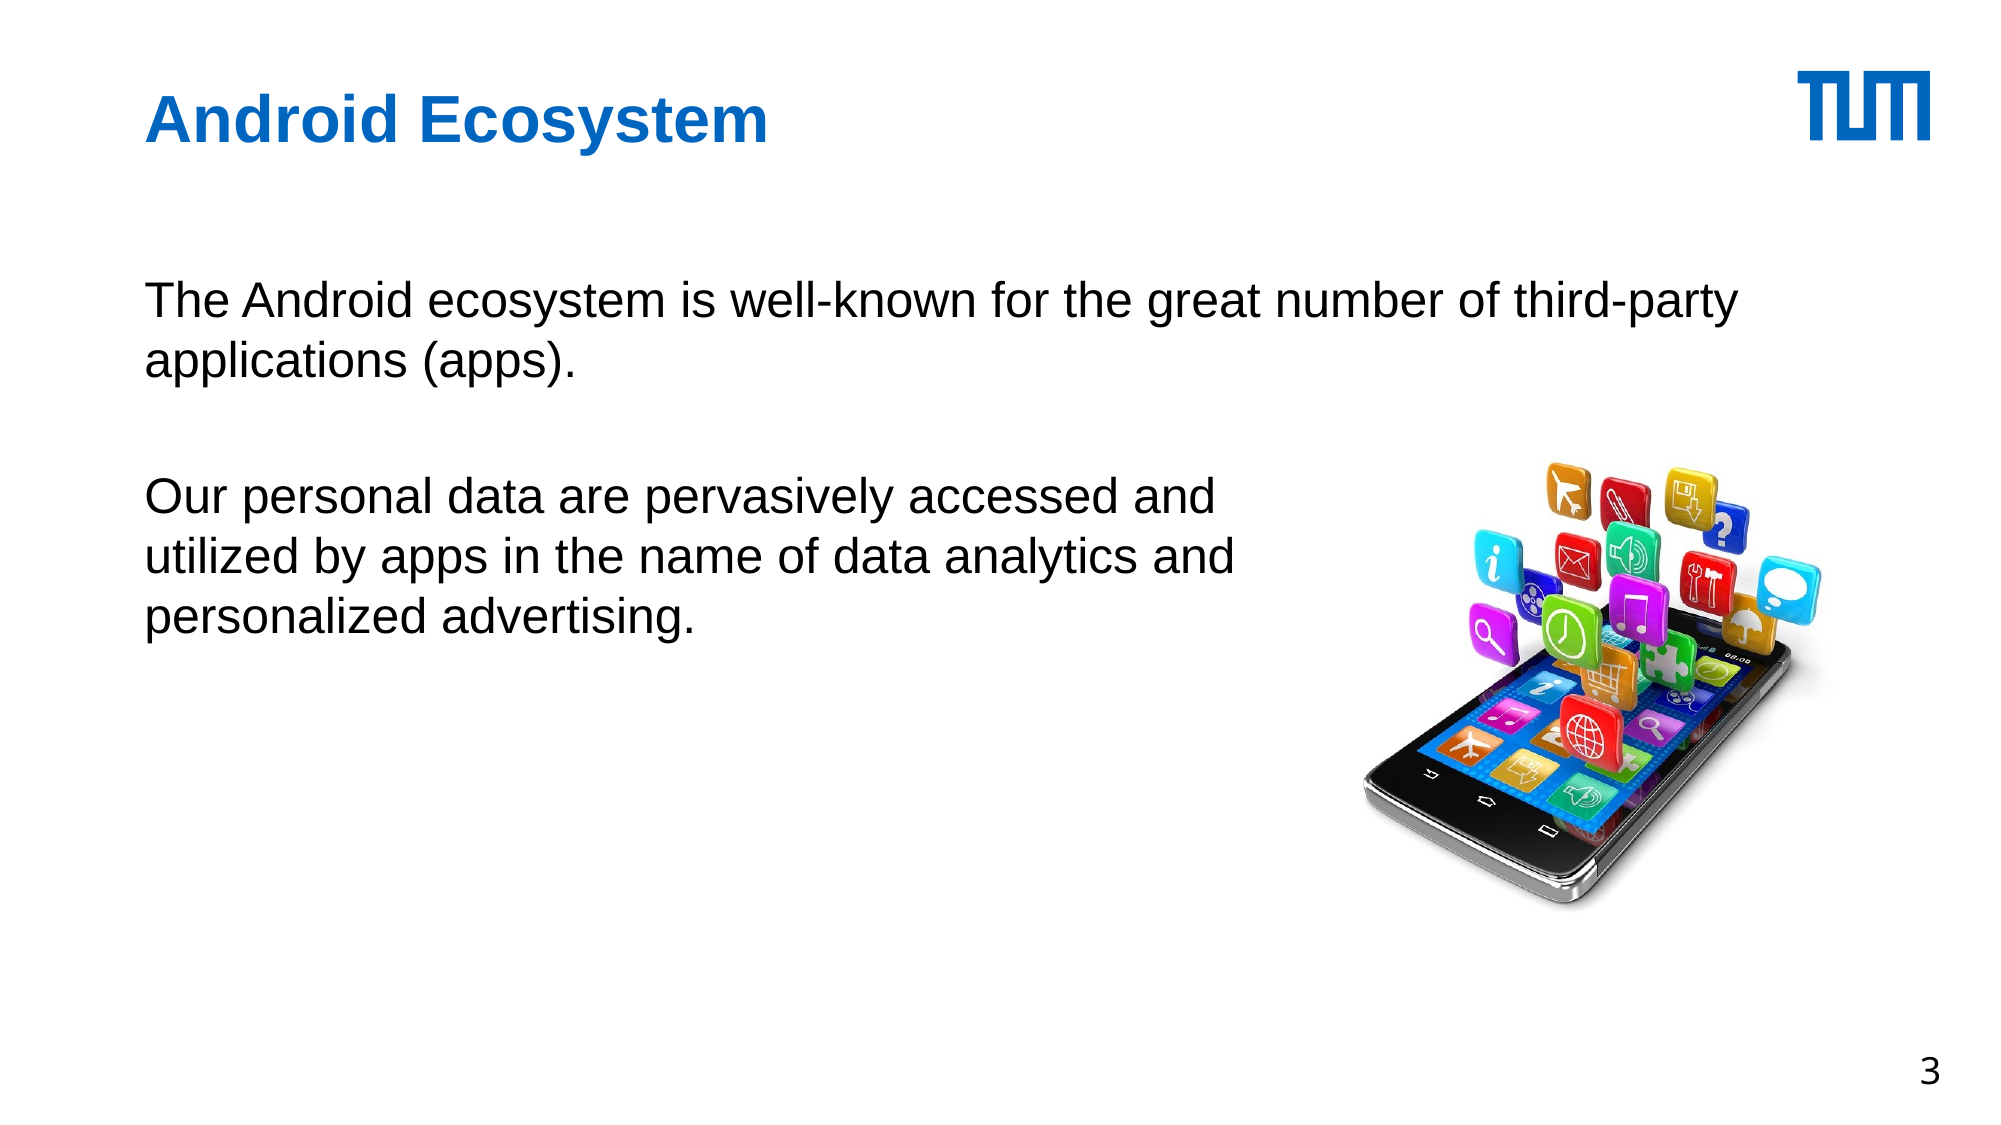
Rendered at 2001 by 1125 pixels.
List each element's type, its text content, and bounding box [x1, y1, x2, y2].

text_box Android Ecosystem [129, 68, 1455, 207]
slide_number 3 [1474, 1042, 1942, 1103]
picture [1284, 446, 1887, 921]
text_box The Android ecosystem is well-known for the great number of third-party applications (apps). [129, 259, 1886, 455]
text_box Our personal data are pervasively accessed and utilized by apps in the name of data analytics and personalized advertising. [129, 456, 1279, 652]
